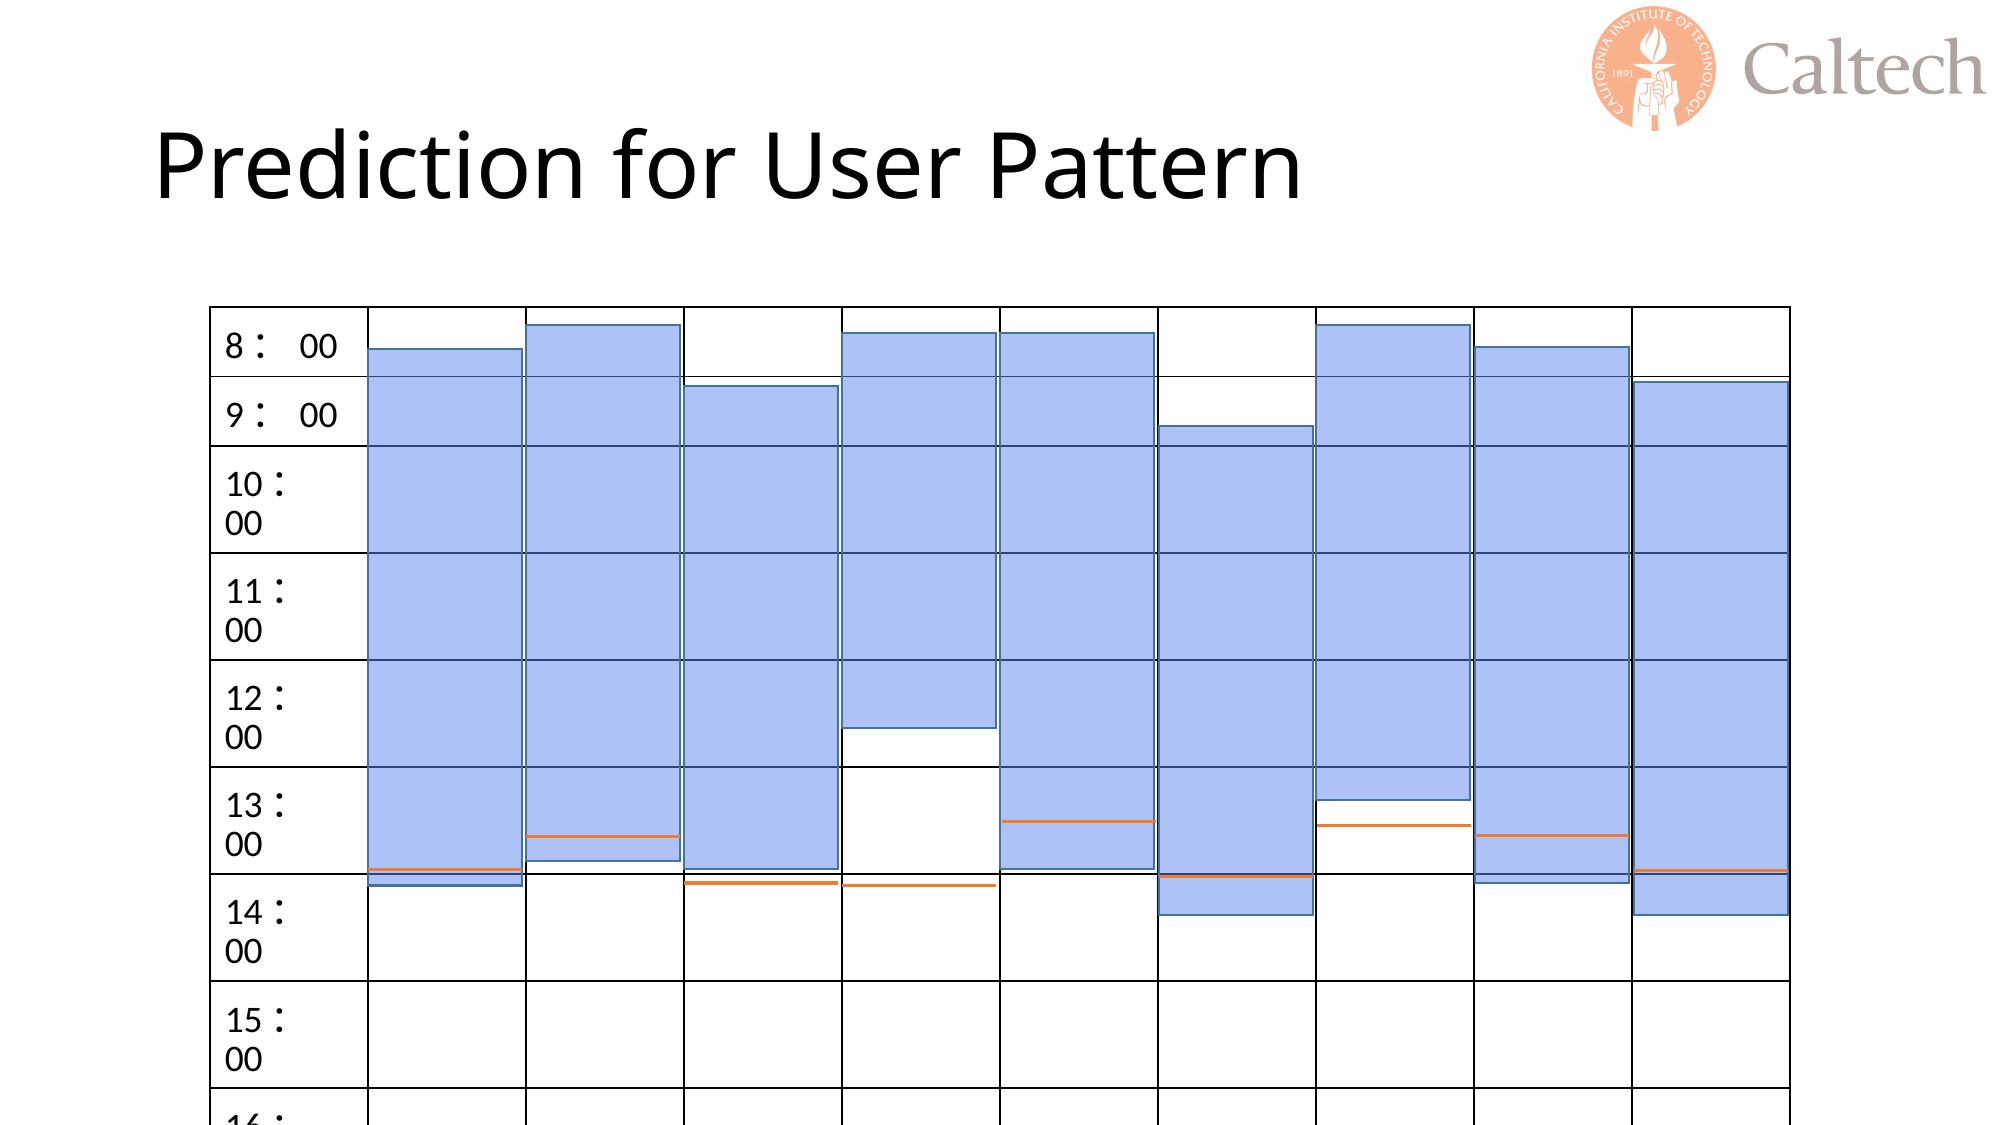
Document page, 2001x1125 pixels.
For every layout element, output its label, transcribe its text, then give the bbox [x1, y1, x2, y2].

table_cell [685, 768, 841, 873]
text_box [1633, 381, 1789, 916]
table_cell [1001, 1089, 1157, 1125]
table_cell [843, 661, 999, 766]
table_header [1475, 308, 1631, 376]
text_box [1158, 425, 1314, 916]
table_cell [843, 1089, 999, 1125]
table_header 8：00 [211, 308, 367, 376]
table_cell [1317, 982, 1473, 1087]
table_header [527, 308, 683, 376]
table_cell [843, 768, 999, 873]
table_header [685, 308, 841, 376]
table_cell [527, 1089, 683, 1125]
title Prediction for User Pattern [137, 59, 1863, 278]
table_cell [1001, 875, 1157, 980]
table_cell 13：00 [211, 768, 367, 873]
table_cell [1159, 377, 1315, 445]
text_box [1474, 836, 1630, 884]
text_box [525, 324, 681, 862]
table_cell [527, 875, 683, 980]
table_cell [685, 377, 841, 445]
table_cell [1317, 875, 1473, 980]
table_cell [1475, 875, 1631, 980]
table_cell [843, 875, 999, 980]
table_cell [369, 875, 525, 980]
table_cell [527, 768, 683, 873]
text_box [841, 332, 997, 729]
table_cell 16：00 [211, 1089, 367, 1125]
table_header [1159, 308, 1315, 376]
table_header [369, 308, 525, 376]
text_box [683, 385, 839, 870]
text_box [367, 348, 523, 887]
table_cell [1001, 768, 1157, 873]
text_box [1315, 324, 1471, 801]
text_box [1474, 346, 1630, 835]
table_cell [843, 982, 999, 1087]
table_cell 11：00 [211, 554, 367, 659]
table_cell [1475, 1089, 1631, 1125]
table_cell 14：00 [211, 875, 367, 980]
table_cell [1633, 916, 1789, 980]
table_cell [1633, 982, 1789, 1087]
table_cell [1159, 1089, 1315, 1125]
table_cell [527, 982, 683, 1087]
table_header [1633, 308, 1789, 376]
table_cell [685, 982, 841, 1087]
table_cell [1633, 377, 1789, 381]
table_cell [1317, 1089, 1473, 1125]
table_header [843, 308, 999, 376]
table_cell [369, 982, 525, 1087]
table_cell [685, 1089, 841, 1125]
text_box [999, 332, 1155, 870]
table_cell [1159, 875, 1315, 980]
table_cell [1633, 1089, 1789, 1125]
picture [1591, 6, 1987, 131]
table_header [1001, 308, 1157, 376]
table_cell 12：00 [211, 661, 367, 766]
table_cell 15：00 [211, 982, 367, 1087]
table_cell [1001, 982, 1157, 1087]
table_cell 10：00 [211, 447, 367, 552]
table_cell [1159, 982, 1315, 1087]
table_header [1317, 308, 1473, 376]
table_cell [685, 875, 841, 980]
table_cell [1317, 768, 1473, 873]
table_cell [369, 1089, 525, 1125]
table_cell [1475, 982, 1631, 1087]
table_cell 9：00 [211, 377, 367, 445]
